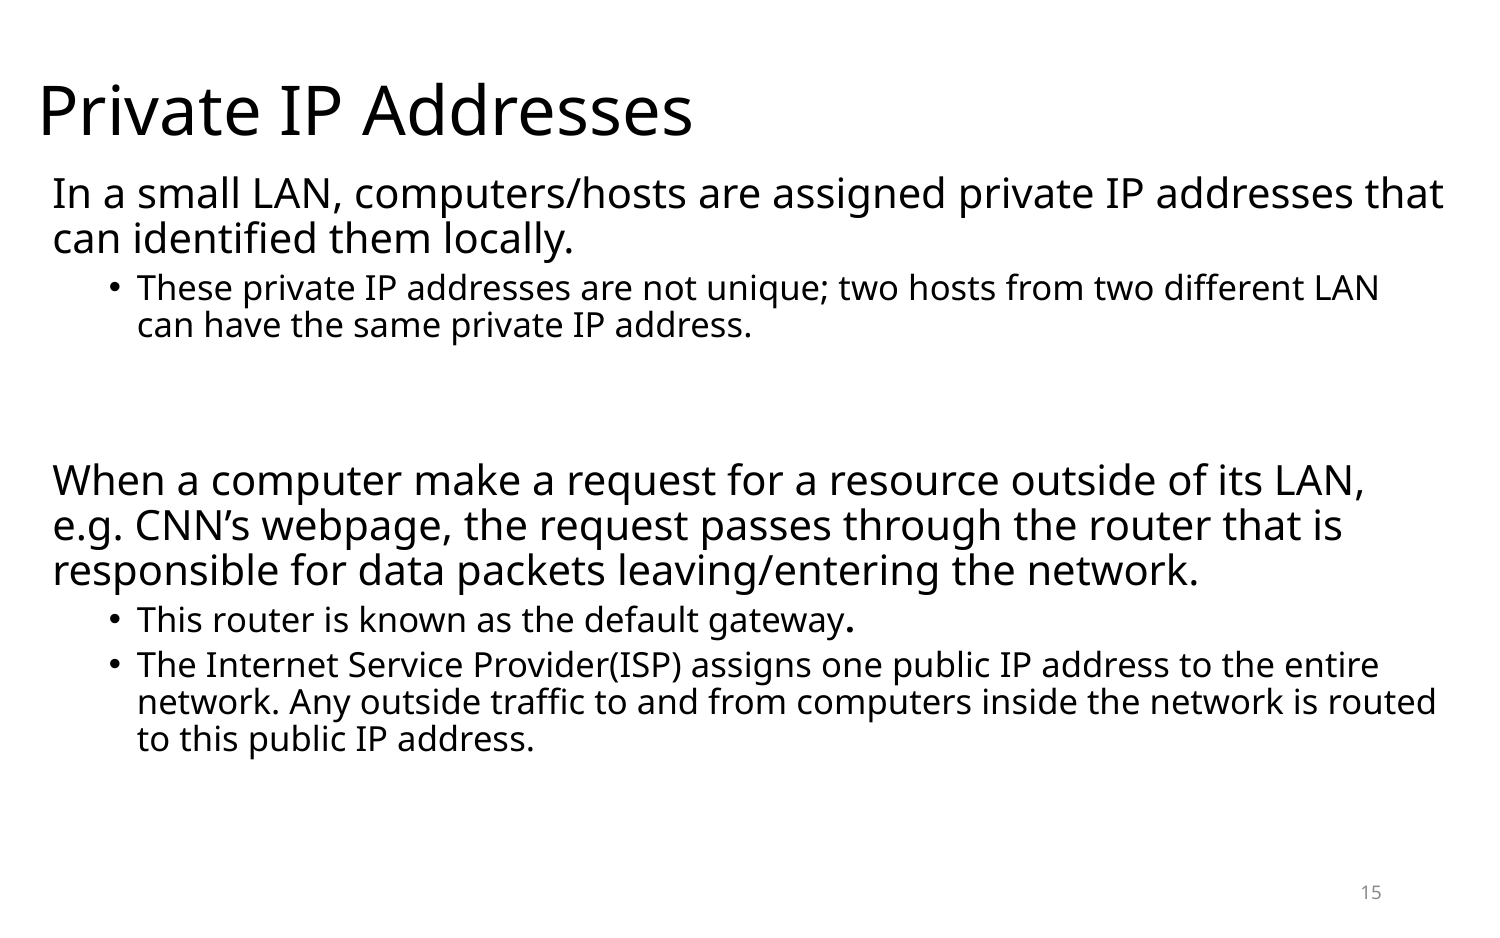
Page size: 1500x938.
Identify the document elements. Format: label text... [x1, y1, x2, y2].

slide_number 15 [1059, 868, 1397, 919]
title Private IP Addresses [37, 35, 1332, 151]
list In a small LAN, computers/hosts are assigned private IP addresses that can identified them locally. These private IP addresses are not unique; two hosts from two different LAN can have the same private IP address. When a computer make a request for a resource outside of its LAN, e.g. CNN’s webpage, the request passes through the router that is responsible for data packets leaving/entering the network. This router is known as the default gateway. The Internet Service Provider(ISP) assigns one public IP address to the entire network. Any outside traffic to and from computers inside the network is routed to this public IP address. [37, 165, 1462, 902]
